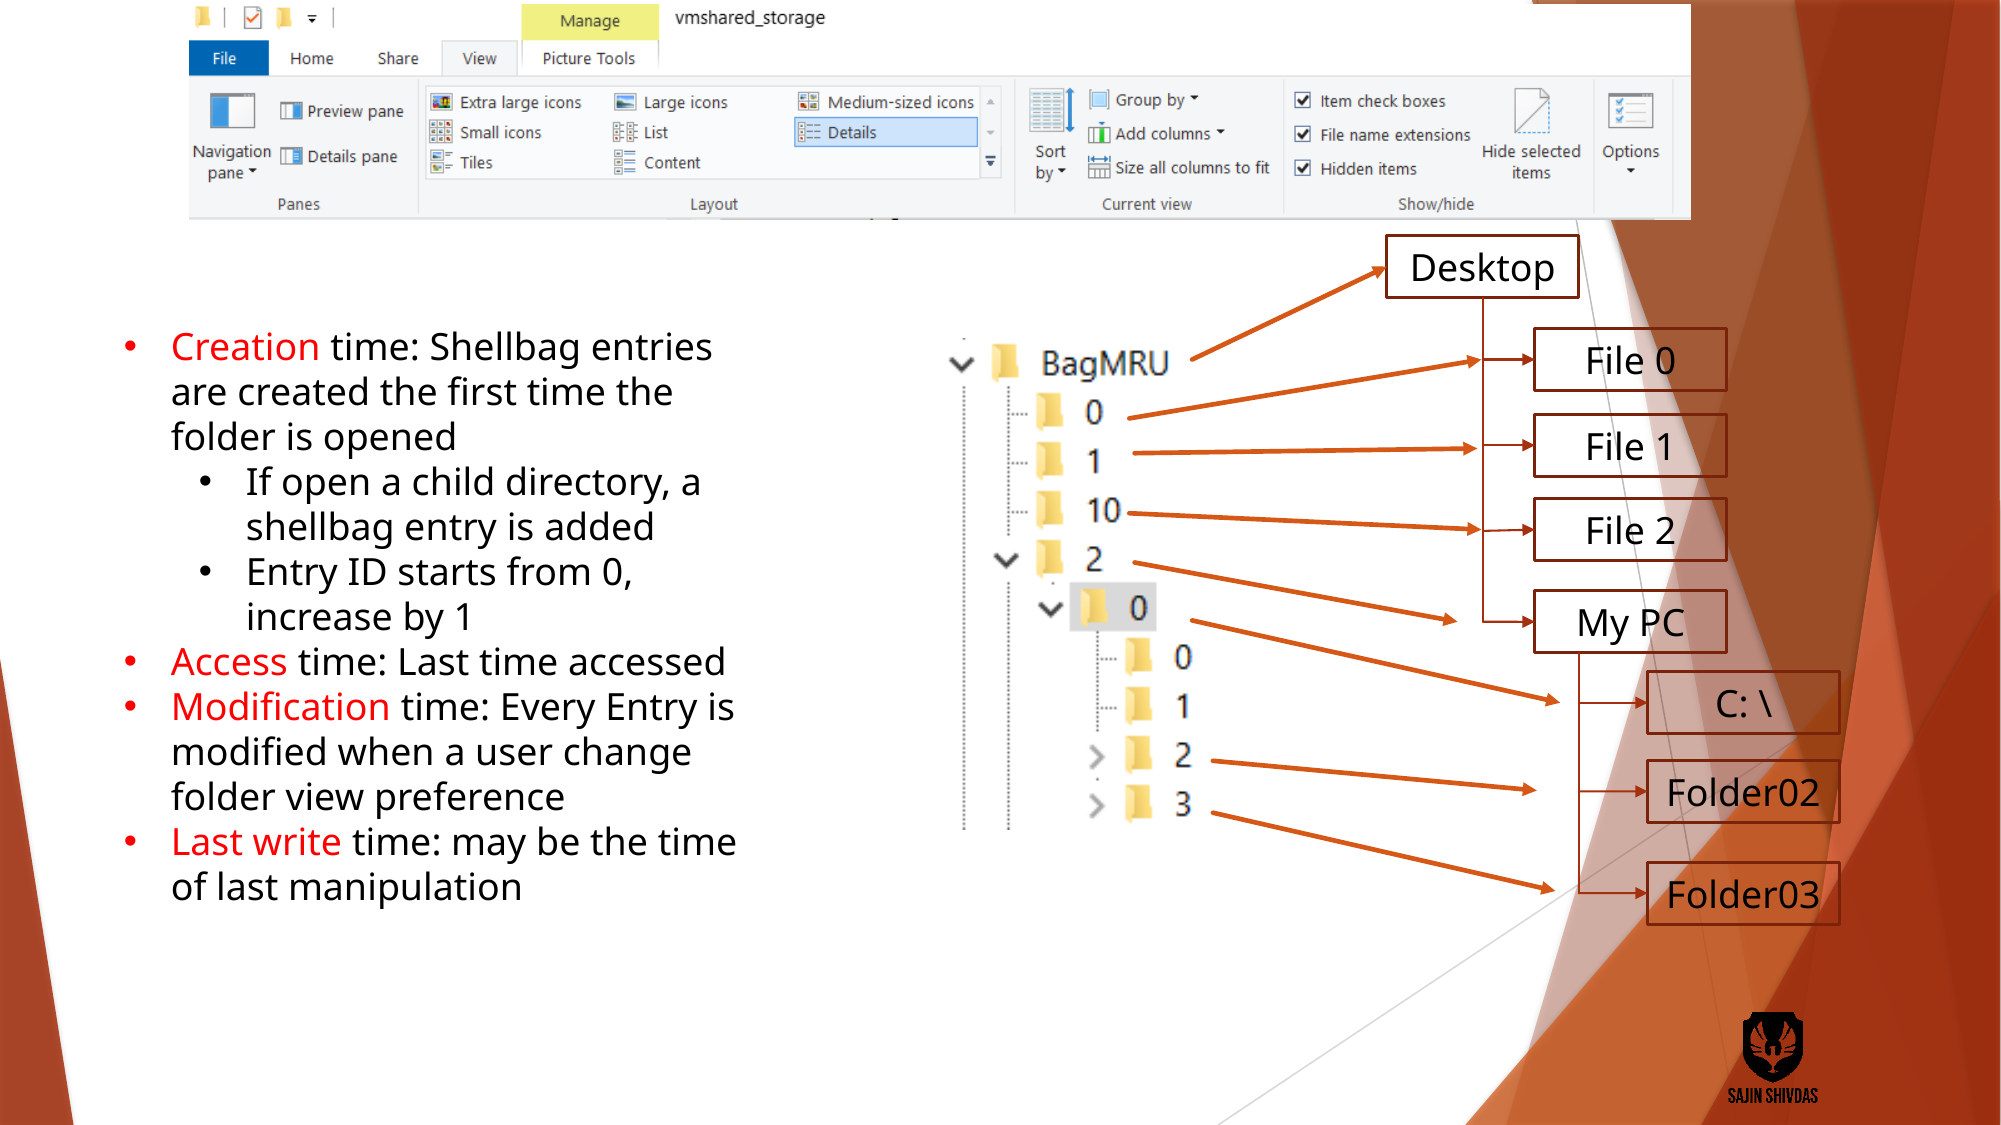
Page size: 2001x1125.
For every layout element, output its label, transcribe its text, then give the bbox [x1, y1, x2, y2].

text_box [1191, 265, 1388, 358]
picture [188, 4, 1692, 221]
text_box Desktop [1385, 234, 1580, 299]
text_box Folder02 [1646, 759, 1841, 824]
text_box C: \ [1646, 670, 1841, 735]
text_box Creation time: Shellbag entries are created the first time the folder is opened If open a child directory, a shellbag entry is added Entry ID starts from 0, increase by 1 Access time: Last time accessed Modification time: Every Entry is modified when a user change folder view preference Last write time: may be the time of last manipulation [109, 315, 764, 916]
text_box My PC [1533, 589, 1728, 654]
text_box File 0 [1533, 327, 1728, 392]
text_box File 1 [1533, 413, 1728, 478]
picture [1718, 1002, 1830, 1115]
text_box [1128, 358, 1482, 419]
picture [939, 338, 1226, 830]
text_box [1134, 562, 1459, 623]
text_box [1128, 512, 1482, 531]
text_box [1212, 812, 1556, 892]
text_box Folder03 [1646, 861, 1841, 926]
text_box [1134, 447, 1478, 454]
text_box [1212, 760, 1538, 792]
text_box File 2 [1533, 497, 1728, 562]
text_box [1191, 619, 1561, 704]
